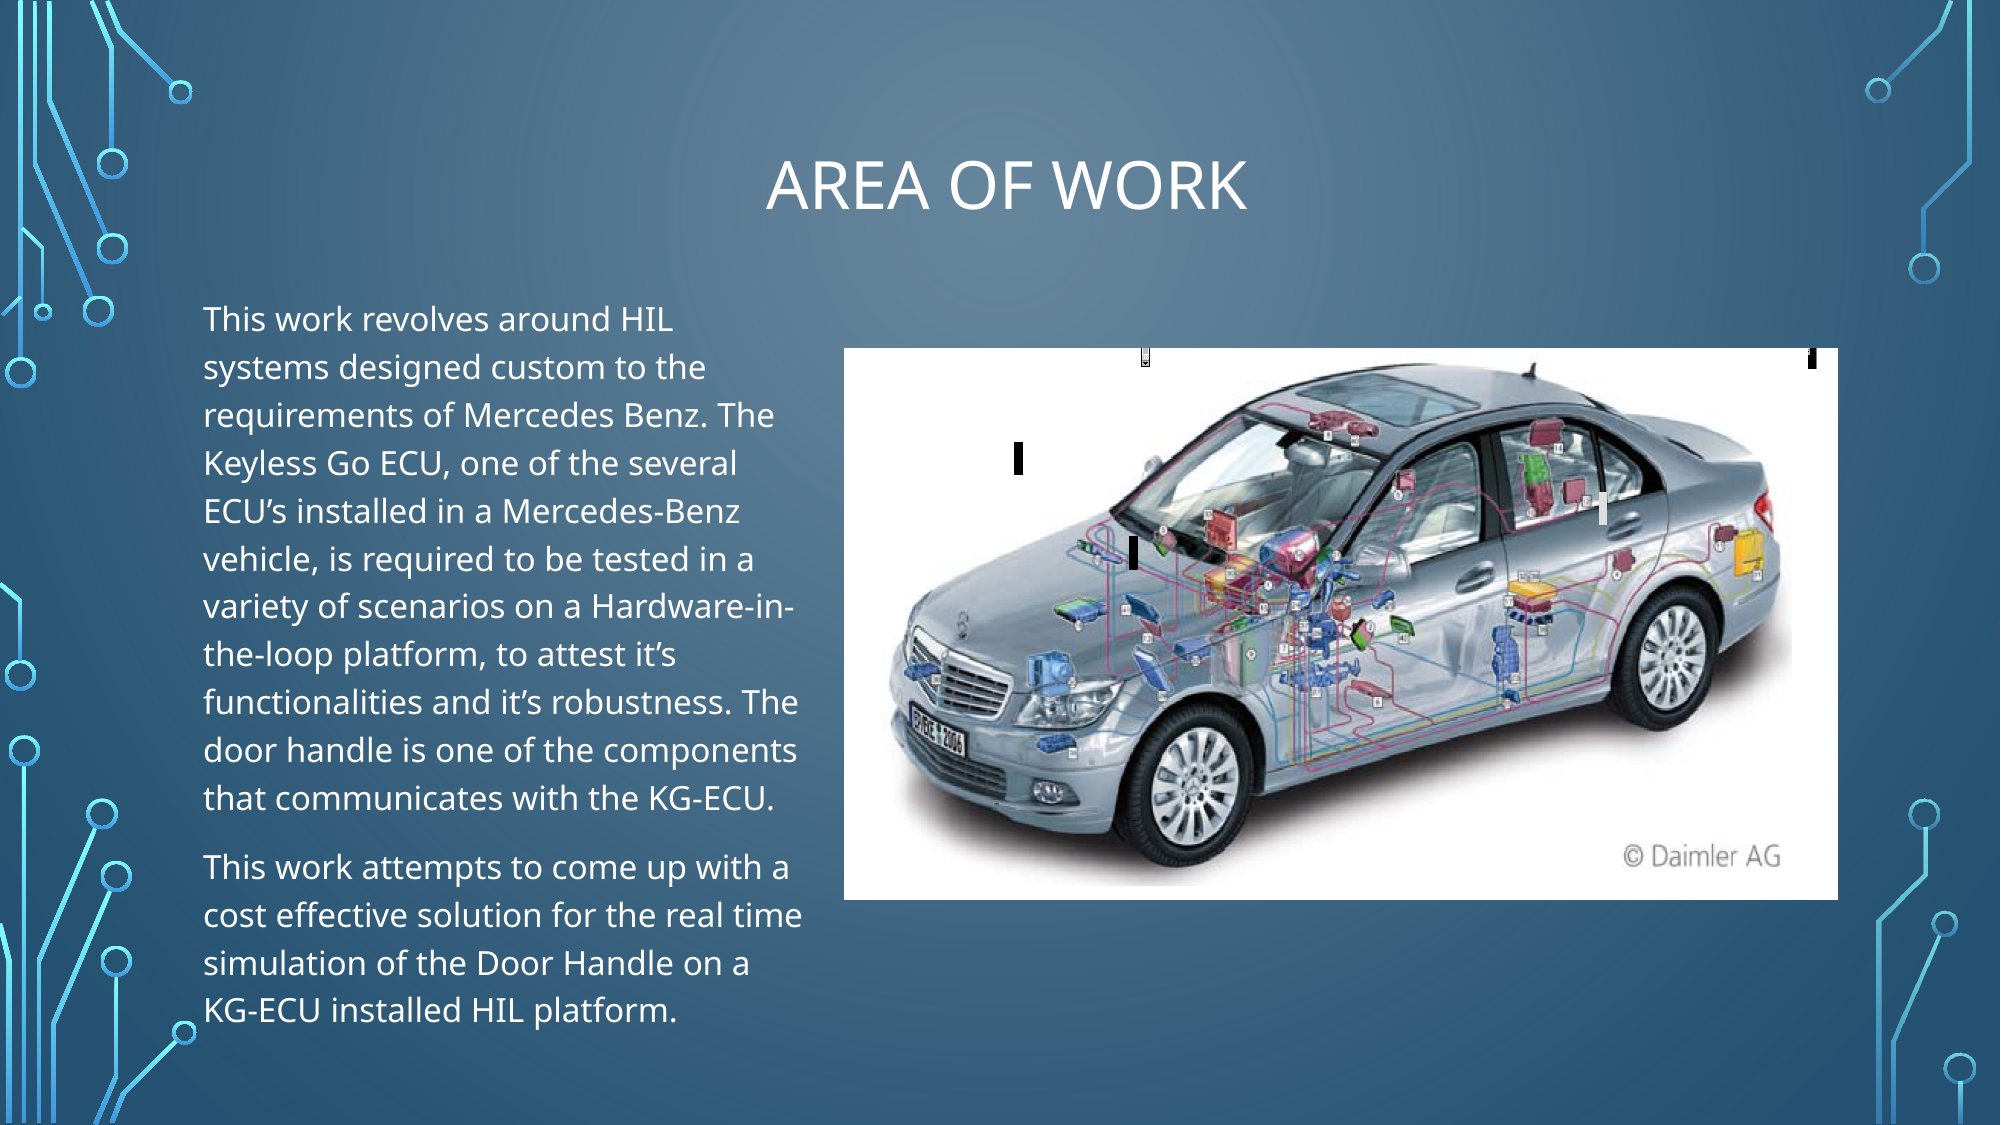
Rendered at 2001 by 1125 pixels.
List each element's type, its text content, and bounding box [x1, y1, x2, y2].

title Area of work [188, 45, 1827, 232]
list This work revolves around HIL systems designed custom to the requirements of Mercedes Benz. The Keyless Go ECU, one of the several ECU’s installed in a Mercedes-Benz vehicle, is required to be tested in a variety of scenarios on a Hardware-in-the-loop platform, to attest it’s functionalities and it’s robustness. The door handle is one of the components that communicates with the KG-ECU. This work attempts to come up with a cost effective solution for the real time simulation of the Door Handle on a KG-ECU installed HIL platform. [188, 282, 821, 864]
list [844, 348, 1838, 900]
